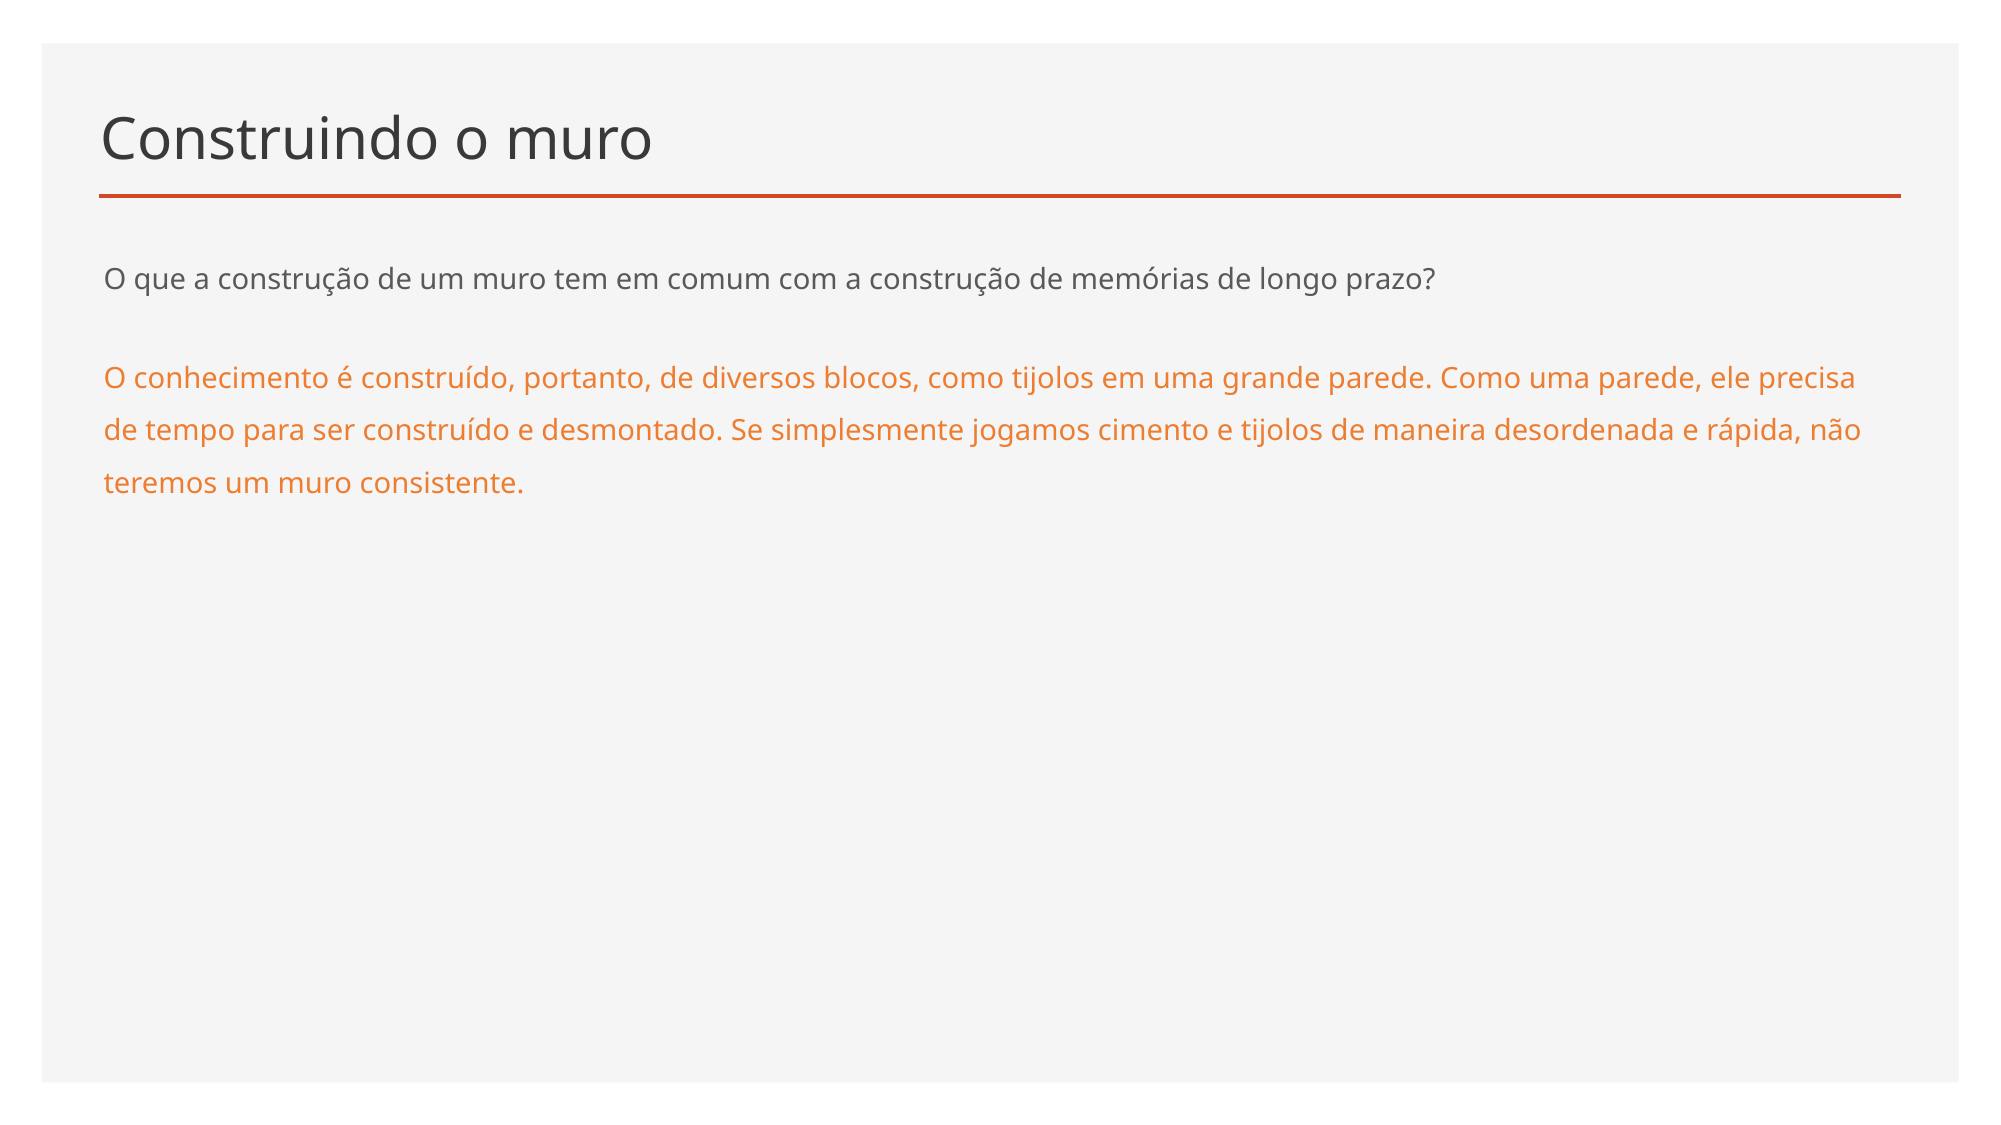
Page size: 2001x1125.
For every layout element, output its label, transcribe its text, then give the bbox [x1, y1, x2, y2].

list O que a construção de um muro tem em comum com a construção de memórias de longo prazo? O conhecimento é construído, portanto, de diversos blocos, como tijolos em uma grande parede. Como uma parede, ele precisa de tempo para ser construído e desmontado. Se simplesmente jogamos cimento e tijolos de maneira desordenada e rápida, não teremos um muro consistente. [88, 235, 1896, 888]
title Construindo o muro [85, 73, 1214, 179]
